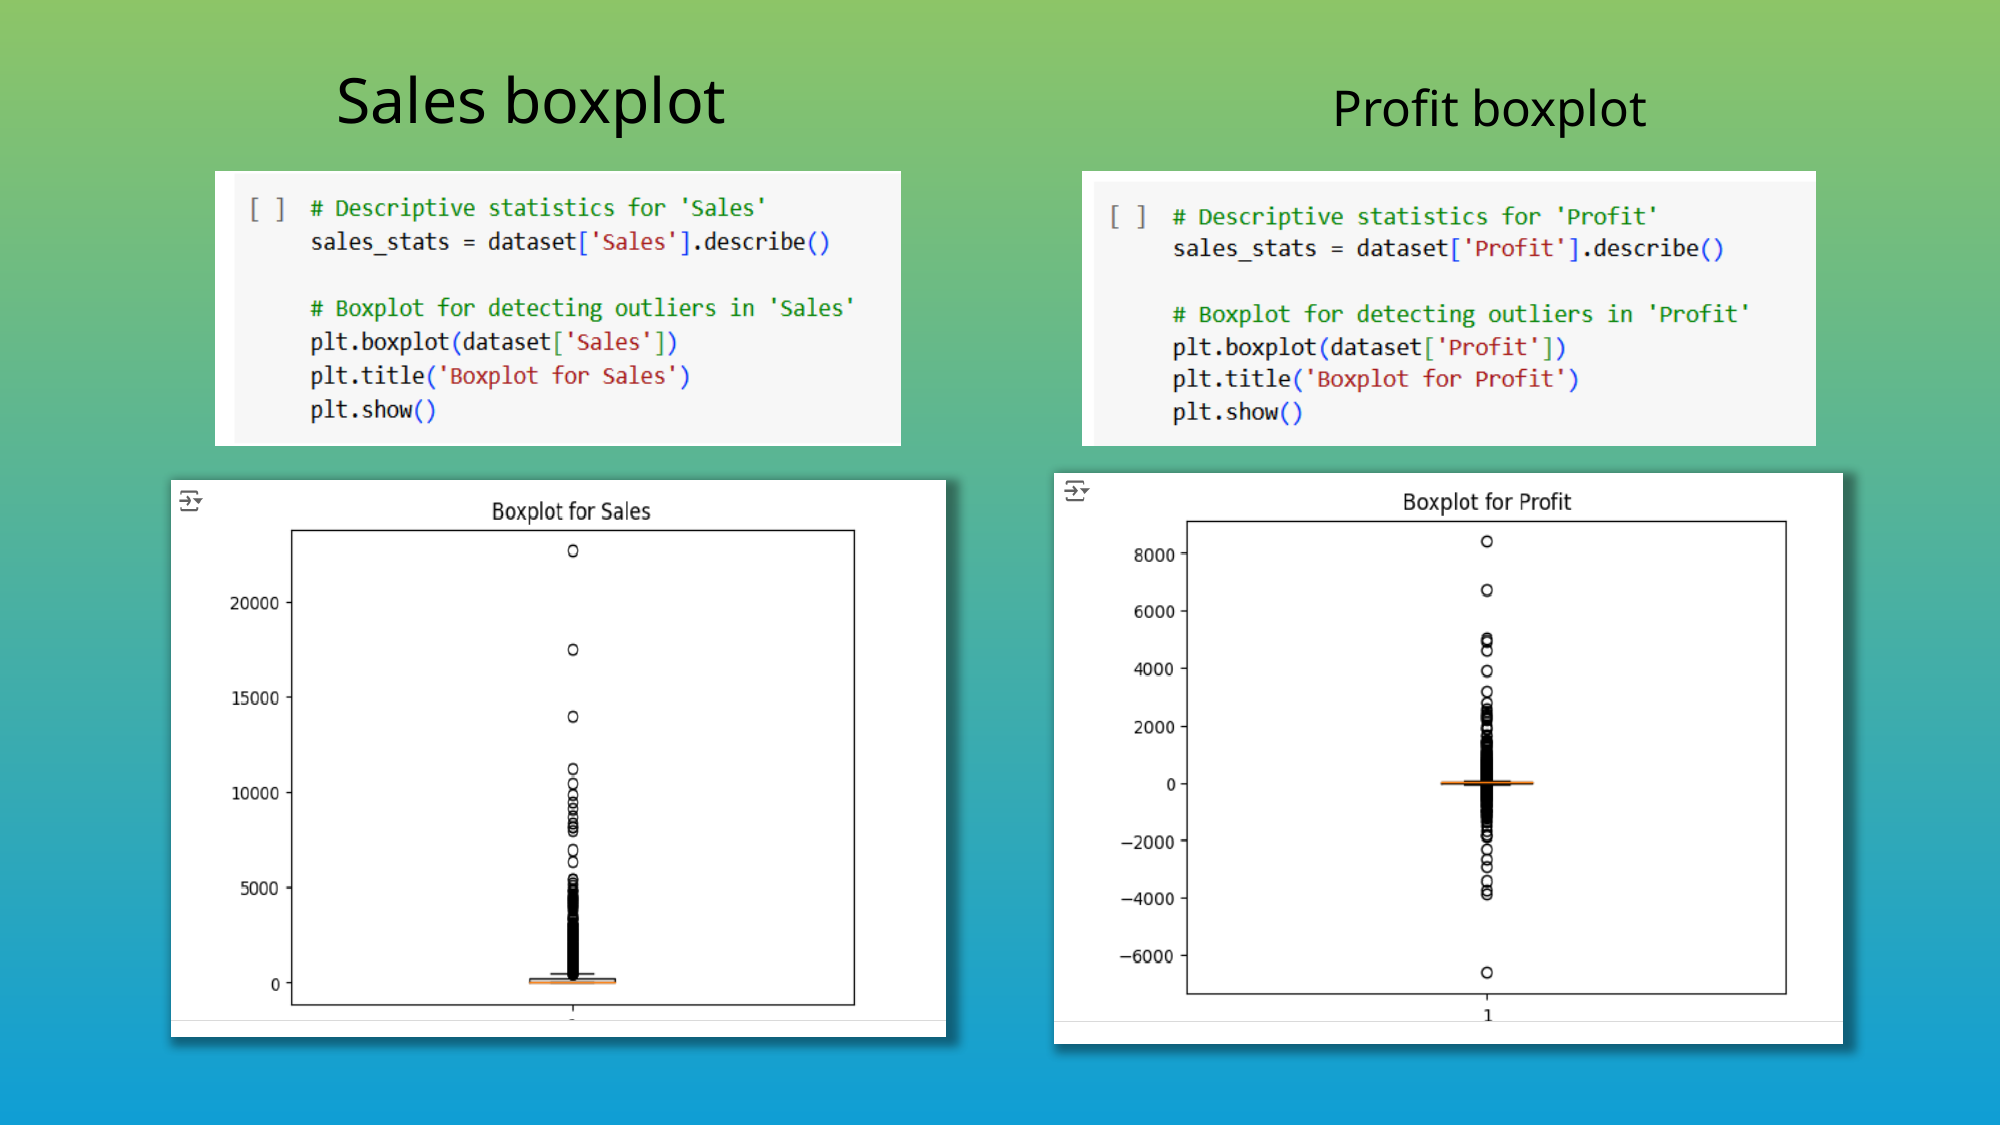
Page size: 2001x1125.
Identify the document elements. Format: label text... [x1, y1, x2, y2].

picture [1081, 171, 1816, 446]
picture [215, 171, 902, 446]
text_box Profit boxplot [1271, 45, 1663, 145]
picture [1054, 472, 1843, 1044]
picture [170, 479, 946, 1037]
text_box Sales boxplot [242, 45, 821, 145]
